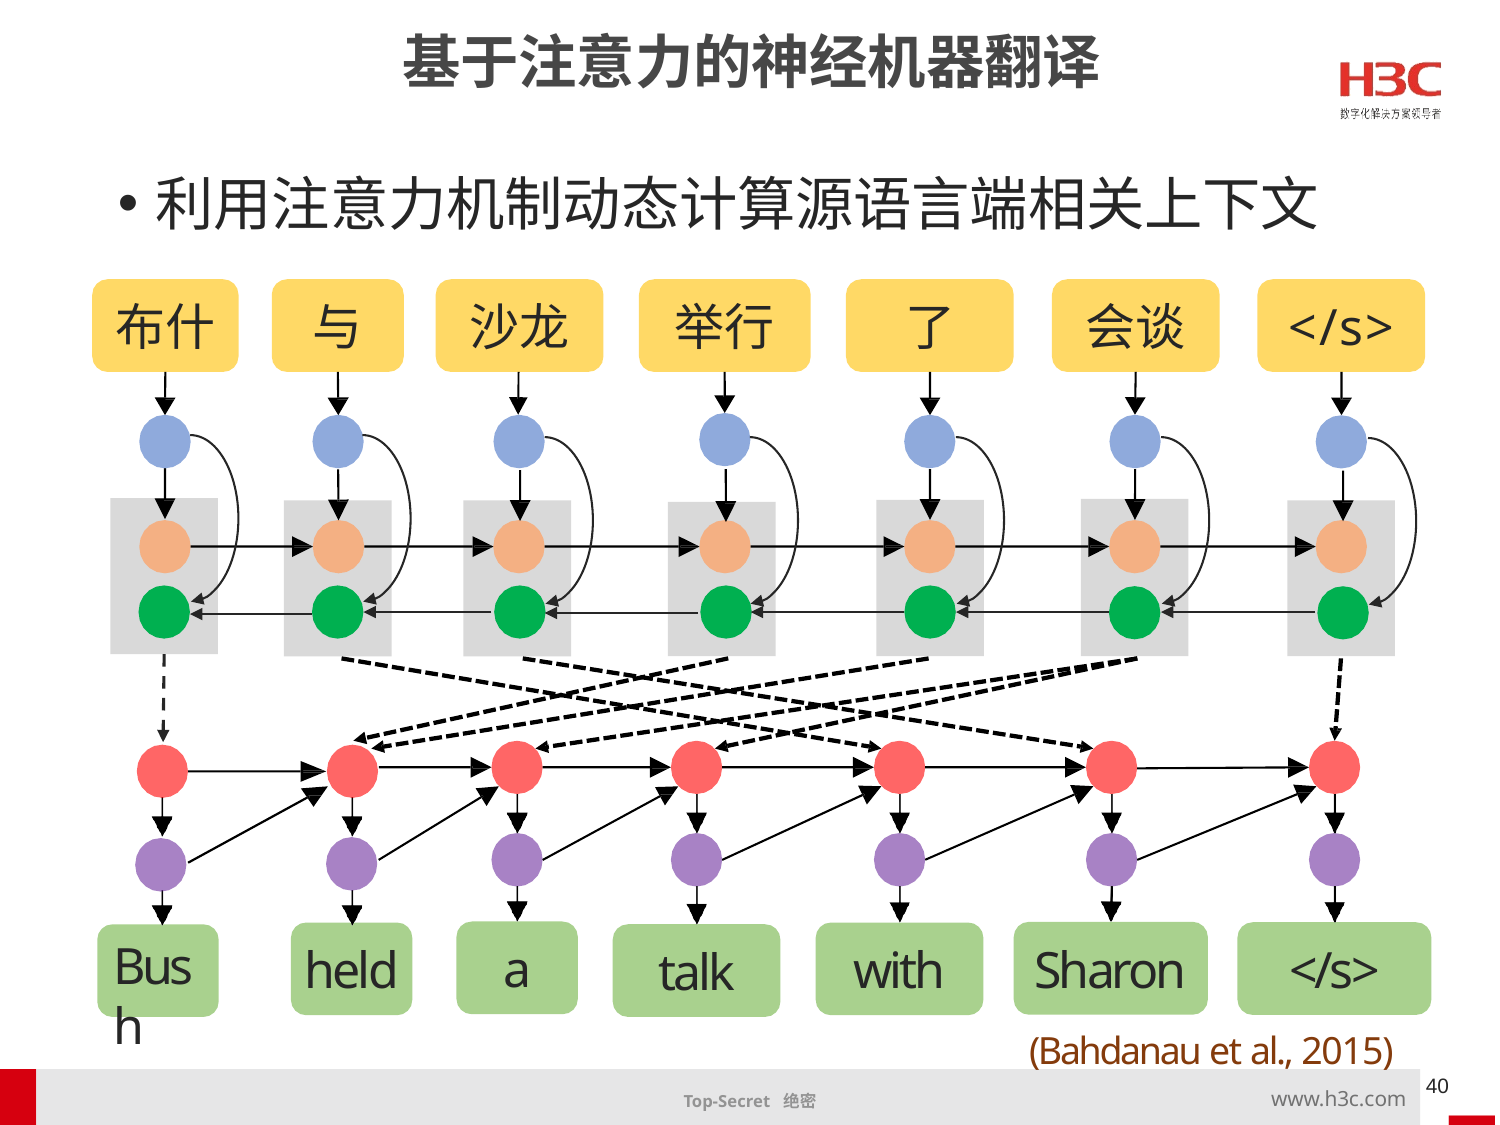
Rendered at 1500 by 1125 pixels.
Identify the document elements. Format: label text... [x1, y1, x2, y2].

text_box 举行 [638, 279, 811, 372]
text_box [861, 740, 882, 753]
text_box [136, 745, 188, 798]
text_box [97, 924, 217, 1017]
text_box [1285, 498, 1397, 658]
text_box [872, 694, 886, 701]
text_box [462, 729, 476, 736]
text_box [699, 413, 750, 467]
text_box [539, 658, 553, 666]
text_box with [815, 922, 984, 1016]
text_box [1317, 586, 1369, 640]
text_box [639, 674, 654, 682]
text_box [889, 691, 903, 698]
text_box [693, 715, 707, 722]
text_box [1336, 675, 1342, 689]
text_box [757, 693, 771, 700]
text_box [1024, 677, 1039, 685]
text_box [775, 733, 787, 738]
text_box [974, 688, 989, 696]
text_box [710, 717, 724, 725]
text_box [340, 498, 362, 534]
text_box [596, 707, 611, 715]
text_box [875, 709, 889, 713]
text_box [592, 536, 700, 558]
text_box [939, 684, 953, 691]
text_box [670, 724, 684, 731]
text_box (Bahdanau et al., 2015) [983, 1025, 1438, 1073]
text_box [841, 706, 855, 713]
text_box [771, 709, 785, 716]
text_box [841, 716, 856, 724]
text_box [609, 701, 623, 708]
text_box [371, 740, 392, 753]
text_box [1086, 740, 1138, 794]
text_box [924, 785, 1094, 861]
text_box [1079, 497, 1134, 545]
text_box [516, 699, 530, 707]
text_box [458, 675, 472, 683]
text_box [722, 756, 874, 778]
text_box [623, 672, 637, 679]
text_box 会谈 [1051, 279, 1220, 372]
text_box [522, 498, 544, 537]
text_box [958, 725, 973, 732]
text_box [648, 670, 663, 677]
text_box talk [612, 924, 781, 1017]
text_box [659, 709, 674, 716]
text_box [188, 760, 326, 782]
text_box [509, 470, 531, 521]
text_box [522, 656, 536, 663]
text_box [922, 686, 936, 693]
text_box [707, 685, 721, 692]
text_box [1160, 436, 1210, 607]
text_box [793, 731, 808, 739]
text_box [1308, 834, 1361, 886]
text_box [512, 721, 527, 728]
text_box [491, 740, 543, 794]
text_box [942, 722, 956, 729]
text_box [680, 694, 695, 701]
text_box [781, 678, 795, 685]
text_box [563, 713, 577, 720]
text_box [827, 737, 841, 744]
text_box [312, 520, 362, 574]
text_box [412, 737, 426, 744]
text_box [1079, 548, 1171, 611]
text_box [1367, 437, 1417, 608]
text_box [925, 720, 939, 727]
text_box [742, 737, 756, 745]
text_box [798, 675, 812, 682]
text_box Bush [111, 932, 219, 1055]
text_box [636, 729, 651, 736]
text_box [764, 591, 778, 611]
text_box [449, 714, 464, 722]
text_box [529, 718, 543, 726]
text_box [804, 705, 819, 711]
text_box [569, 739, 583, 746]
text_box [697, 691, 711, 698]
text_box [704, 720, 715, 726]
text_box [1331, 371, 1352, 416]
text_box [889, 886, 910, 923]
text_box [582, 685, 596, 693]
text_box [1003, 536, 1110, 558]
text_box [670, 834, 722, 886]
text_box [615, 678, 630, 686]
text_box [506, 794, 528, 834]
text_box [151, 890, 173, 926]
text_box [687, 721, 701, 728]
picture [1314, 42, 1466, 138]
text_box [135, 838, 187, 892]
text_box [663, 697, 678, 704]
text_box [1315, 520, 1367, 574]
text_box [606, 669, 620, 676]
text_box [559, 692, 573, 700]
text_box [391, 664, 405, 672]
text_box [154, 371, 176, 416]
text_box [821, 701, 835, 708]
text_box [542, 756, 671, 778]
text_box [699, 520, 750, 574]
text_box [1041, 674, 1055, 681]
text_box [237, 536, 313, 558]
text_box held [290, 922, 413, 1016]
text_box [777, 729, 791, 736]
text_box </s> [1257, 279, 1426, 372]
text_box [848, 667, 862, 674]
text_box [831, 669, 846, 677]
text_box [466, 710, 480, 718]
text_box [1124, 371, 1146, 415]
text_box [825, 720, 839, 728]
text_box [764, 680, 778, 687]
text_box [409, 536, 494, 558]
text_box 布什 [92, 279, 239, 372]
text_box [931, 498, 956, 544]
text_box [506, 886, 528, 922]
text_box [479, 726, 493, 734]
text_box [151, 797, 173, 837]
text_box [858, 709, 872, 716]
text_box [925, 756, 1086, 778]
text_box [743, 723, 757, 730]
text_box [908, 717, 922, 724]
text_box [282, 548, 375, 613]
text_box [1335, 692, 1341, 706]
text_box [544, 436, 594, 607]
text_box [1324, 794, 1345, 834]
text_box [572, 664, 587, 671]
text_box [919, 469, 941, 520]
text_box [1085, 834, 1138, 886]
text_box [824, 704, 838, 711]
text_box [493, 520, 545, 574]
text_box [807, 701, 822, 708]
text_box [1208, 536, 1316, 558]
text_box [1109, 586, 1161, 640]
text_box [731, 686, 745, 692]
text_box [956, 681, 970, 688]
text_box [682, 663, 696, 671]
text_box [1109, 414, 1161, 469]
text_box [525, 687, 539, 694]
text_box [1057, 666, 1071, 673]
text_box [362, 434, 412, 605]
text_box [549, 693, 559, 700]
text_box [408, 667, 422, 674]
text_box [1337, 658, 1344, 672]
text_box [327, 371, 349, 416]
text_box [973, 678, 987, 686]
text_box [749, 436, 799, 606]
text_box [1109, 520, 1161, 574]
text_box 了 [845, 279, 1014, 372]
text_box [737, 714, 751, 721]
text_box [108, 496, 220, 656]
text_box [665, 667, 679, 675]
text_box [666, 500, 724, 545]
text_box [1107, 659, 1122, 667]
text_box [676, 712, 690, 719]
text_box [139, 520, 190, 574]
text_box [491, 834, 543, 886]
text_box [1315, 415, 1367, 469]
text_box [535, 740, 550, 754]
text_box [542, 786, 679, 861]
text_box [714, 689, 727, 696]
text_box [858, 715, 872, 720]
text_box [941, 695, 955, 703]
text_box [589, 666, 603, 674]
text_box [700, 585, 752, 639]
text_box [810, 734, 824, 742]
text_box 与 [271, 279, 404, 372]
text_box [955, 436, 1005, 607]
text_box [873, 834, 926, 886]
text_box [814, 672, 829, 679]
text_box [546, 716, 560, 723]
text_box [720, 716, 735, 723]
text_box [496, 724, 510, 731]
text_box [1101, 794, 1122, 834]
text_box [461, 498, 519, 545]
text_box [1324, 886, 1345, 923]
text_box [532, 696, 547, 704]
text_box [686, 794, 707, 834]
text_box [599, 681, 613, 689]
text_box [989, 676, 1004, 683]
text_box [656, 677, 671, 684]
text_box [399, 725, 414, 733]
text_box [958, 691, 972, 699]
text_box [1124, 469, 1146, 520]
text_box [1137, 757, 1309, 778]
text_box [666, 617, 778, 658]
text_box [653, 726, 667, 733]
text_box </s> [1237, 922, 1432, 1015]
text_box [1008, 681, 1022, 688]
text_box [613, 705, 627, 712]
text_box [580, 710, 594, 717]
text_box [353, 731, 381, 745]
text_box [475, 678, 489, 686]
text_box [626, 703, 640, 711]
text_box [509, 371, 528, 415]
text_box [714, 371, 736, 413]
text_box [647, 699, 661, 707]
text_box [1042, 738, 1057, 745]
text_box [508, 684, 523, 691]
text_box [904, 414, 955, 469]
text_box [686, 886, 707, 925]
text_box [855, 696, 869, 703]
text_box [542, 689, 556, 697]
text_box [493, 414, 544, 469]
text_box [726, 720, 741, 728]
text_box [1079, 618, 1191, 658]
text_box [690, 682, 704, 690]
text_box Sharon [1013, 921, 1208, 1015]
text_box [378, 756, 492, 778]
text_box [376, 584, 394, 611]
text_box [620, 731, 634, 738]
text_box [1026, 735, 1040, 743]
text_box [666, 548, 750, 615]
text_box [714, 739, 739, 753]
picture [0, 1069, 1497, 1125]
text_box [758, 734, 773, 742]
text_box [1057, 670, 1072, 678]
text_box [844, 740, 858, 747]
text_box [494, 585, 546, 639]
text_box [760, 726, 774, 733]
text_box [698, 659, 713, 667]
text_box [874, 618, 986, 658]
text_box [1329, 726, 1342, 741]
text_box [378, 786, 499, 861]
text_box [908, 702, 922, 710]
text_box 沙龙 [435, 279, 604, 372]
text_box [1333, 709, 1340, 723]
text_box [874, 548, 966, 611]
text_box [1023, 671, 1037, 678]
text_box [747, 683, 762, 690]
text_box [326, 744, 379, 798]
text_box [190, 434, 240, 605]
text_box [715, 656, 729, 664]
text_box [1009, 733, 1023, 740]
text_box [1040, 668, 1054, 676]
text_box [791, 698, 805, 705]
text_box [797, 536, 905, 558]
text_box [891, 706, 906, 713]
text_box [1136, 497, 1161, 544]
text_box [992, 730, 1006, 737]
text_box [592, 698, 607, 705]
text_box [727, 500, 750, 537]
text_box [740, 690, 754, 698]
text_box [751, 604, 760, 610]
text_box [441, 673, 456, 680]
text_box [904, 585, 956, 639]
text_box [673, 680, 687, 687]
text_box [187, 786, 328, 864]
text_box [1073, 663, 1087, 669]
text_box [1309, 740, 1361, 794]
text_box [791, 727, 806, 735]
text_box [341, 656, 355, 663]
text_box [882, 661, 896, 668]
text_box [341, 890, 363, 926]
text_box [632, 675, 640, 682]
text_box [1174, 589, 1191, 611]
text_box [1059, 741, 1074, 748]
text_box [919, 371, 941, 416]
text_box [991, 684, 1005, 692]
text_box [374, 661, 388, 669]
text_box [643, 706, 657, 714]
text_box [138, 585, 190, 639]
text_box [1090, 661, 1104, 665]
text_box [754, 711, 768, 718]
text_box [904, 520, 956, 574]
text_box [383, 729, 397, 737]
text_box [311, 585, 364, 639]
text_box [139, 414, 190, 469]
text_box [723, 688, 738, 695]
text_box [445, 732, 460, 739]
text_box [499, 703, 513, 711]
text_box [865, 664, 879, 671]
text_box [282, 618, 394, 658]
text_box [975, 727, 990, 735]
text_box [915, 656, 929, 663]
text_box [312, 414, 363, 469]
text_box [874, 740, 925, 794]
text_box [586, 736, 600, 744]
text_box [1074, 666, 1088, 674]
text_box [1136, 784, 1317, 861]
text_box [416, 721, 430, 729]
text_box [838, 699, 852, 706]
text_box [969, 588, 986, 611]
text_box [891, 714, 906, 721]
text_box [341, 797, 363, 837]
text_box [395, 740, 409, 747]
text_box [1332, 470, 1354, 522]
text_box [898, 659, 913, 666]
text_box [326, 837, 378, 891]
text_box [552, 741, 566, 749]
text_box [565, 689, 580, 695]
text_box [808, 723, 822, 731]
text_box [282, 498, 337, 545]
text_box [482, 707, 497, 715]
text_box [633, 702, 644, 708]
text_box [556, 661, 570, 668]
text_box [889, 794, 910, 834]
text_box [327, 469, 349, 521]
text_box [721, 785, 882, 861]
text_box [357, 659, 372, 666]
text_box [425, 670, 439, 677]
text_box [774, 696, 788, 703]
text_box [575, 695, 590, 702]
text_box a [456, 921, 578, 1015]
text_box [875, 712, 889, 719]
text_box [461, 548, 573, 658]
text_box [492, 681, 506, 688]
text_box [154, 469, 176, 520]
text_box [788, 706, 802, 713]
text_box 基于注意力的神经机器翻译 [198, 23, 1303, 96]
text_box [603, 734, 617, 741]
text_box [924, 698, 939, 706]
text_box [428, 735, 443, 742]
text_box [1124, 656, 1138, 664]
text_box [1100, 886, 1122, 922]
text_box [715, 469, 737, 522]
text_box [905, 689, 920, 696]
text_box [874, 498, 929, 545]
text_box [671, 740, 722, 794]
text_box [1076, 740, 1094, 753]
text_box 利用注意力机制动态计算源语言端相关上下文 [113, 165, 1397, 238]
text_box [433, 718, 447, 726]
text_box [1091, 663, 1105, 671]
text_box [1006, 673, 1020, 681]
